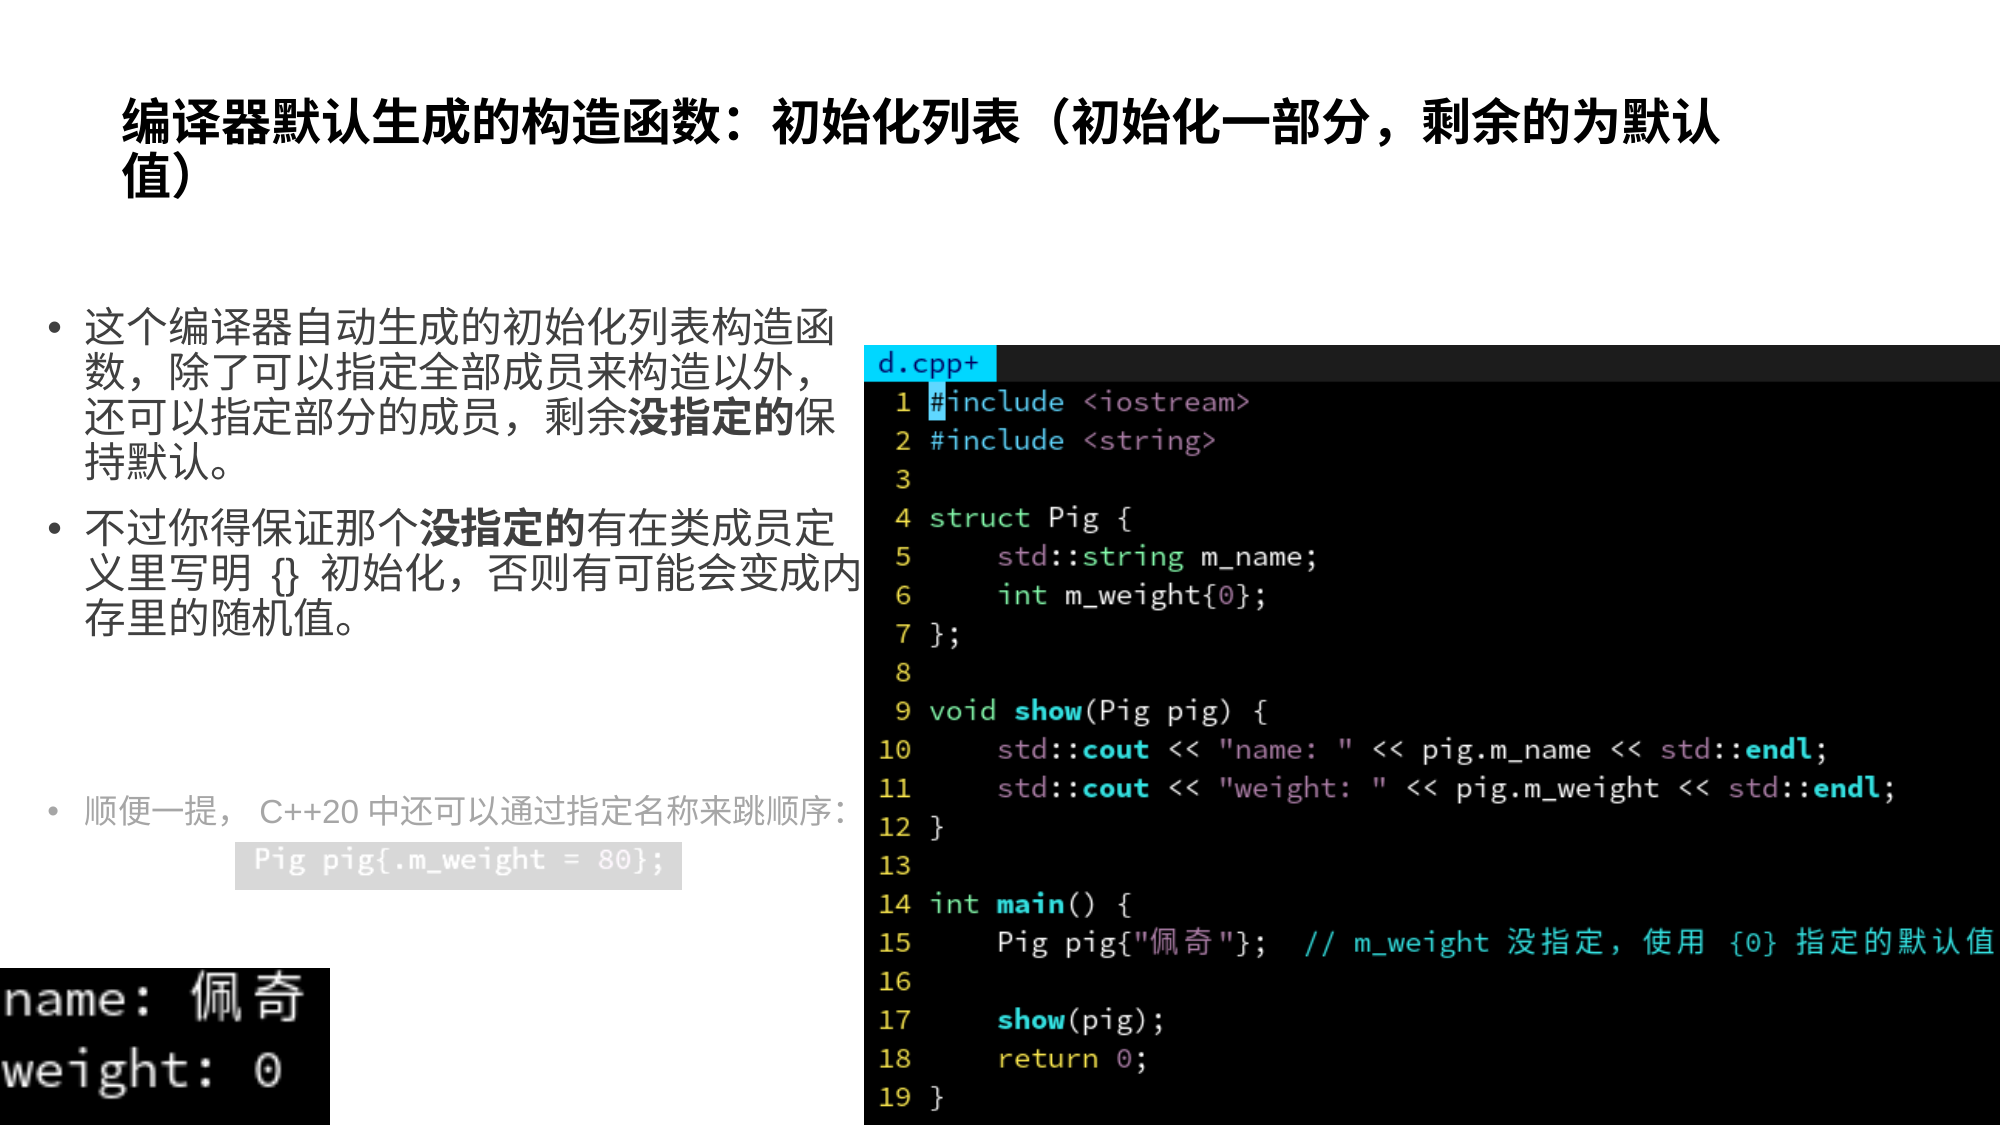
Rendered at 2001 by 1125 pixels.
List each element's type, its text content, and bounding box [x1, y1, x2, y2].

picture [864, 345, 2000, 1125]
picture [235, 842, 682, 890]
list 这个编译器自动生成的初始化列表构造函数，除了可以指定全部成员来构造以外，还可以指定部分的成员，剩余没指定的保持默认。 不过你得保证那个没指定的有在类成员定义里写明 {} 初始化，否则有可能会变成内存里的随机值。 顺便一提，C++20中还可以通过指定名称来跳顺序： [32, 299, 885, 1014]
title 编译器默认生成的构造函数：初始化列表（初始化一部分，剩余的为默认值） [106, 42, 1832, 260]
picture [0, 968, 330, 1125]
